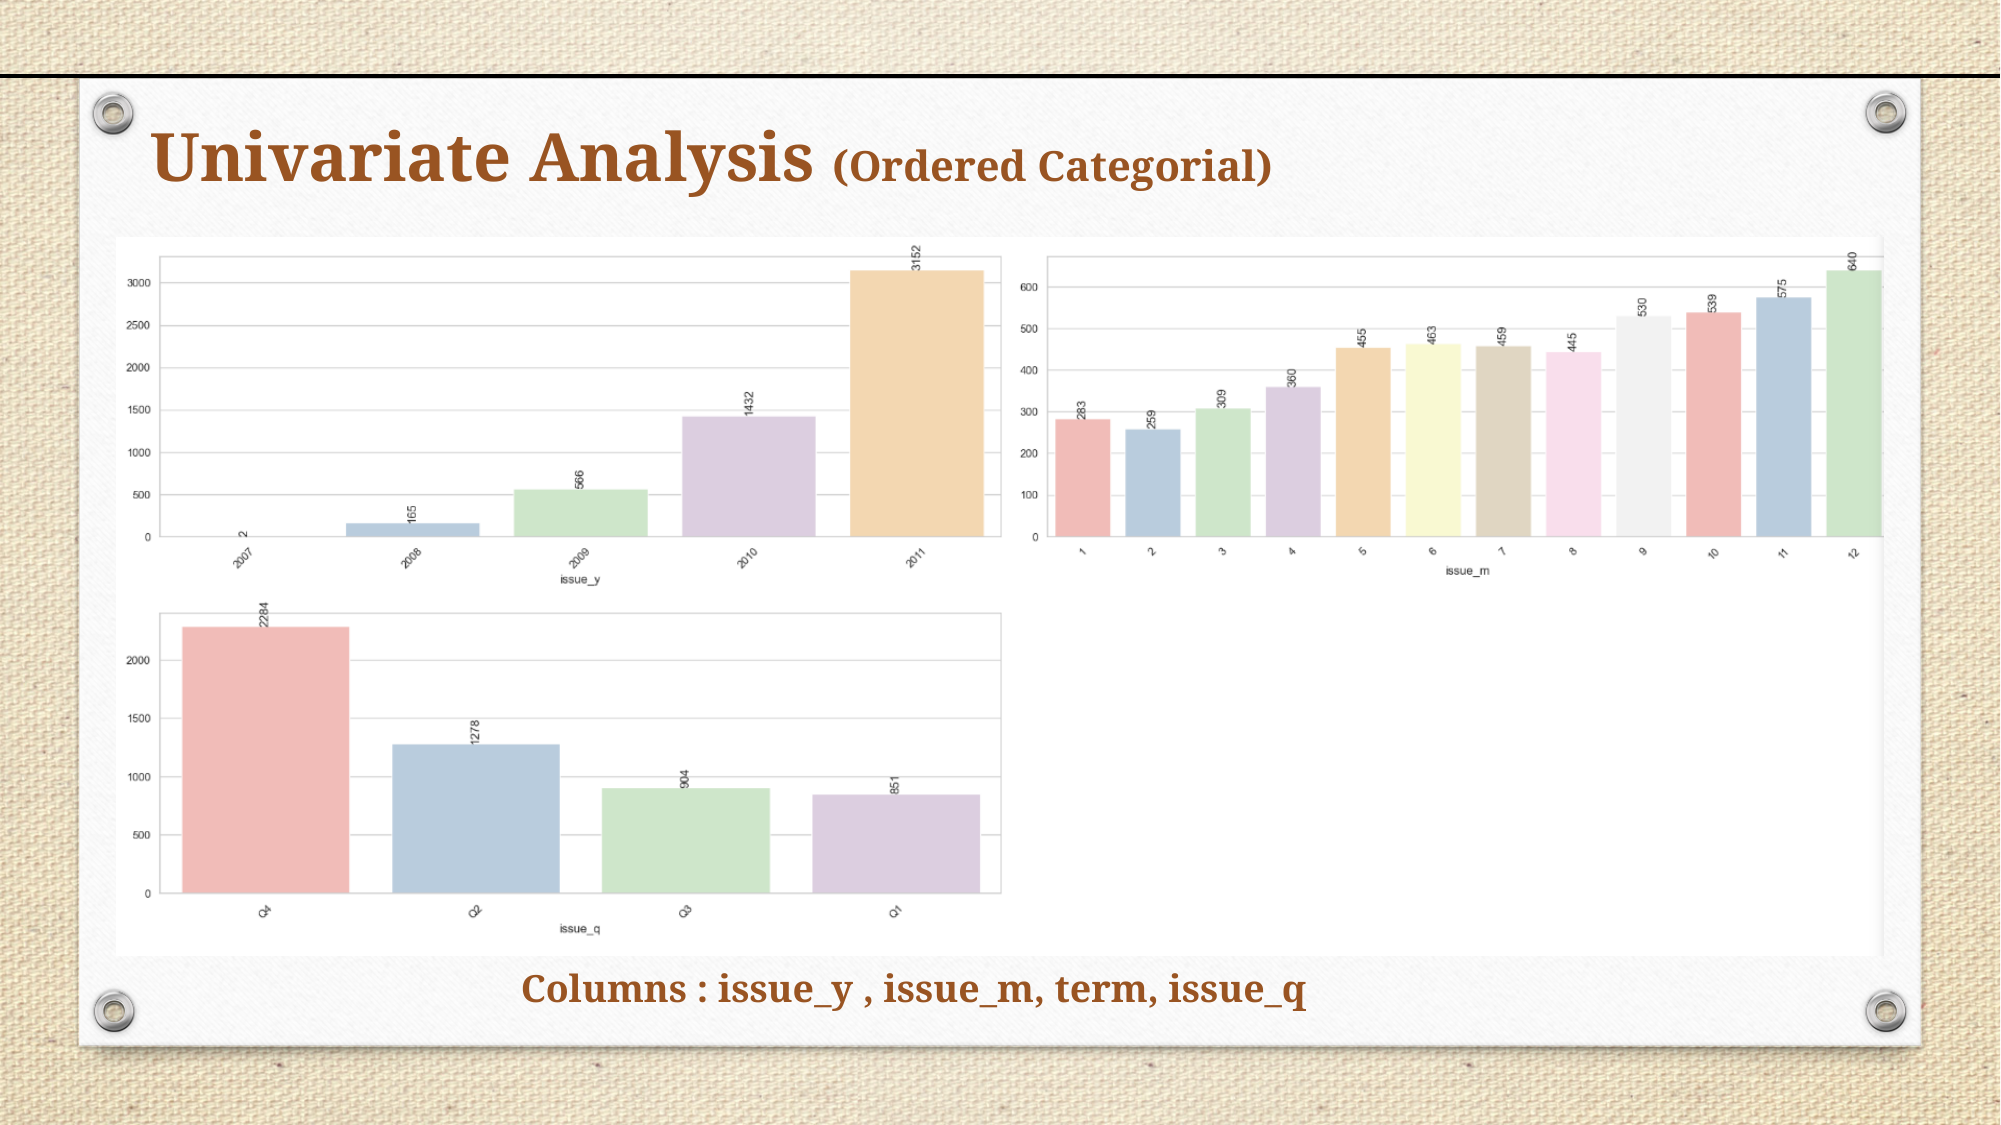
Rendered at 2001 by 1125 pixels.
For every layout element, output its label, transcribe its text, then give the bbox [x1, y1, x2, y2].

text_box Columns : issue_y , issue_m, term, issue_q [506, 957, 1322, 1017]
picture [0, 0, 2001, 1125]
text_box Univariate Analysis (Ordered Categorial) [135, 107, 1410, 202]
text_box [0, 74, 2000, 78]
